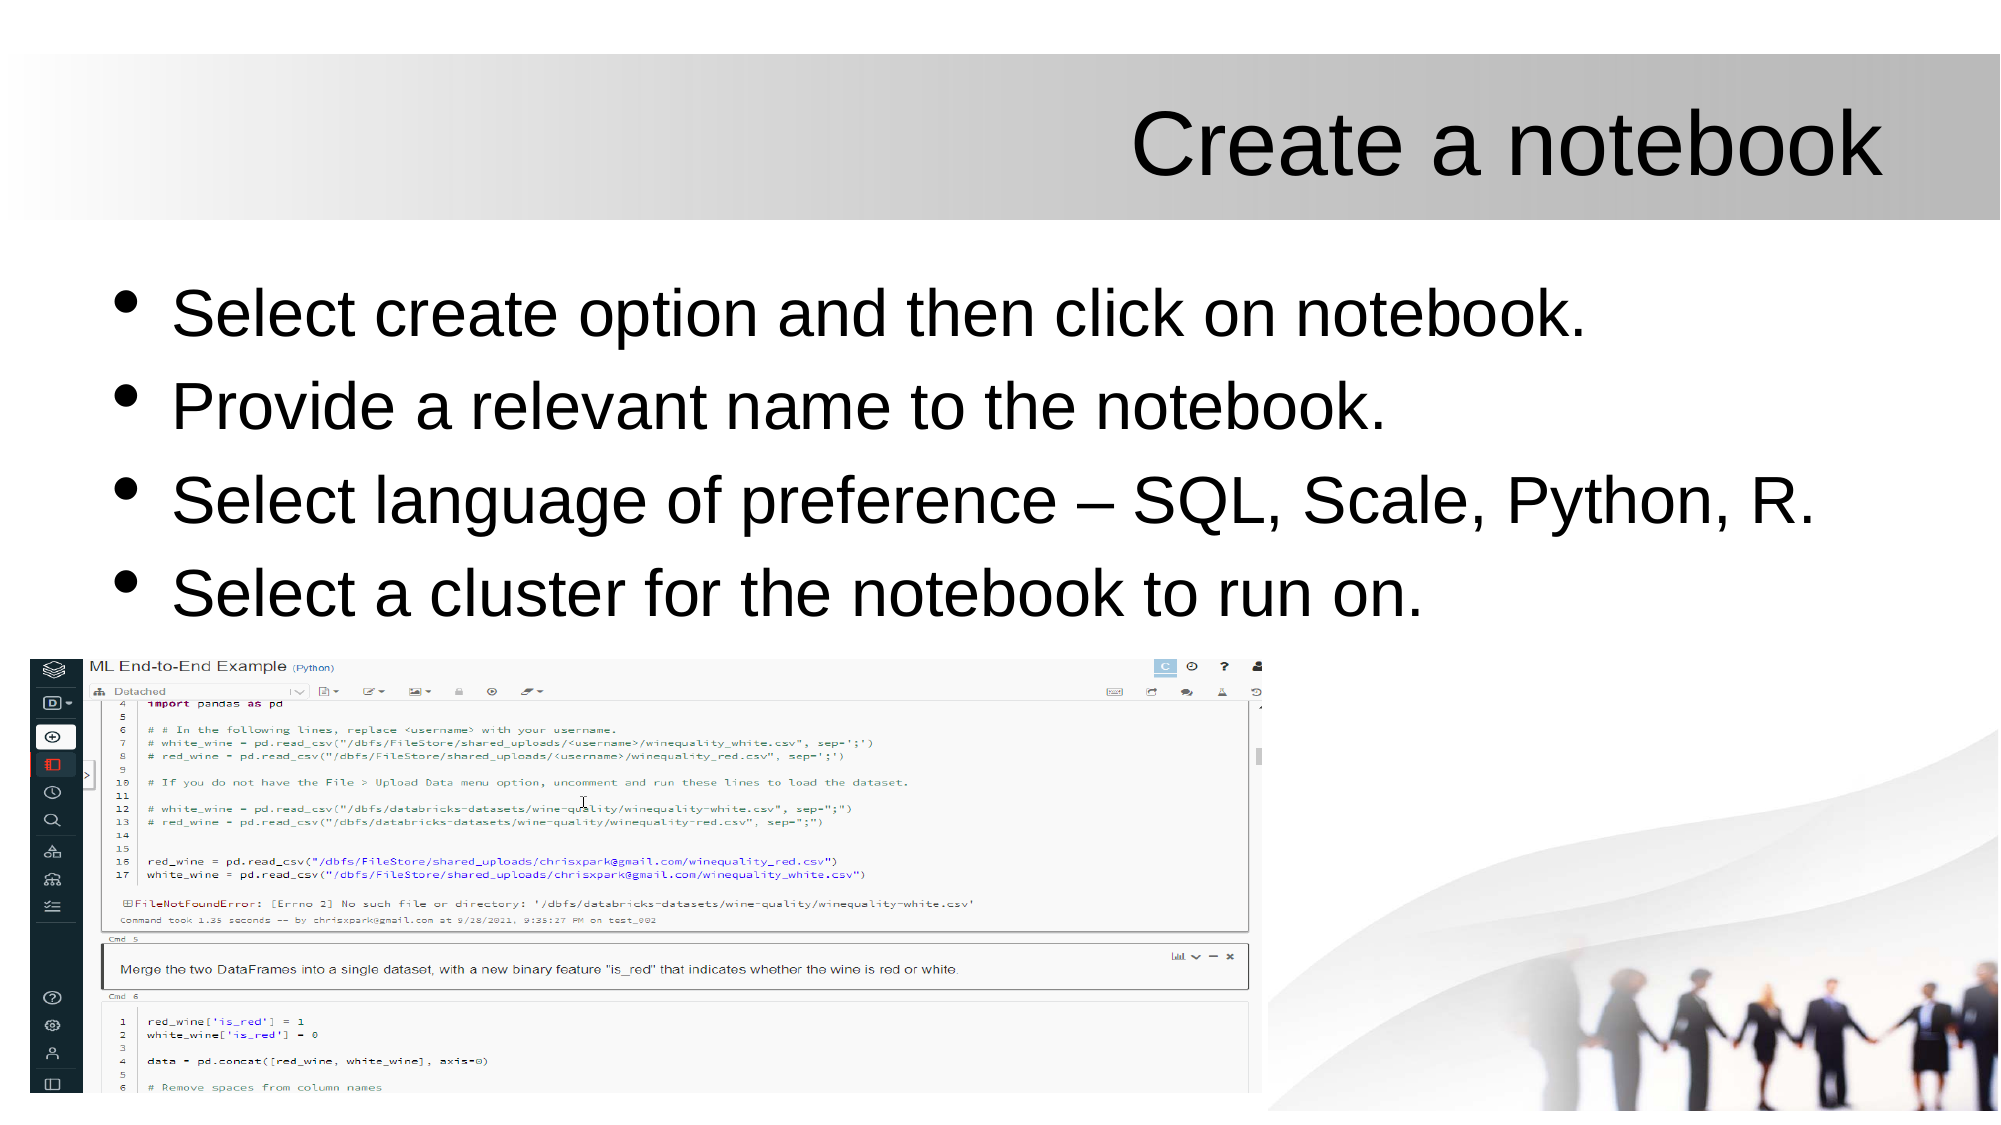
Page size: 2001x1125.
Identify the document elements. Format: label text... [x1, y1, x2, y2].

picture [30, 658, 1262, 1093]
title Create a notebook [99, 45, 1900, 233]
list Select create option and then click on notebook. Provide a relevant name to the notebook. Select language of preference – SQL, Scale, Python, R. Select a cluster for the notebook to run on. [99, 262, 1900, 1005]
picture [1268, 728, 1999, 1111]
